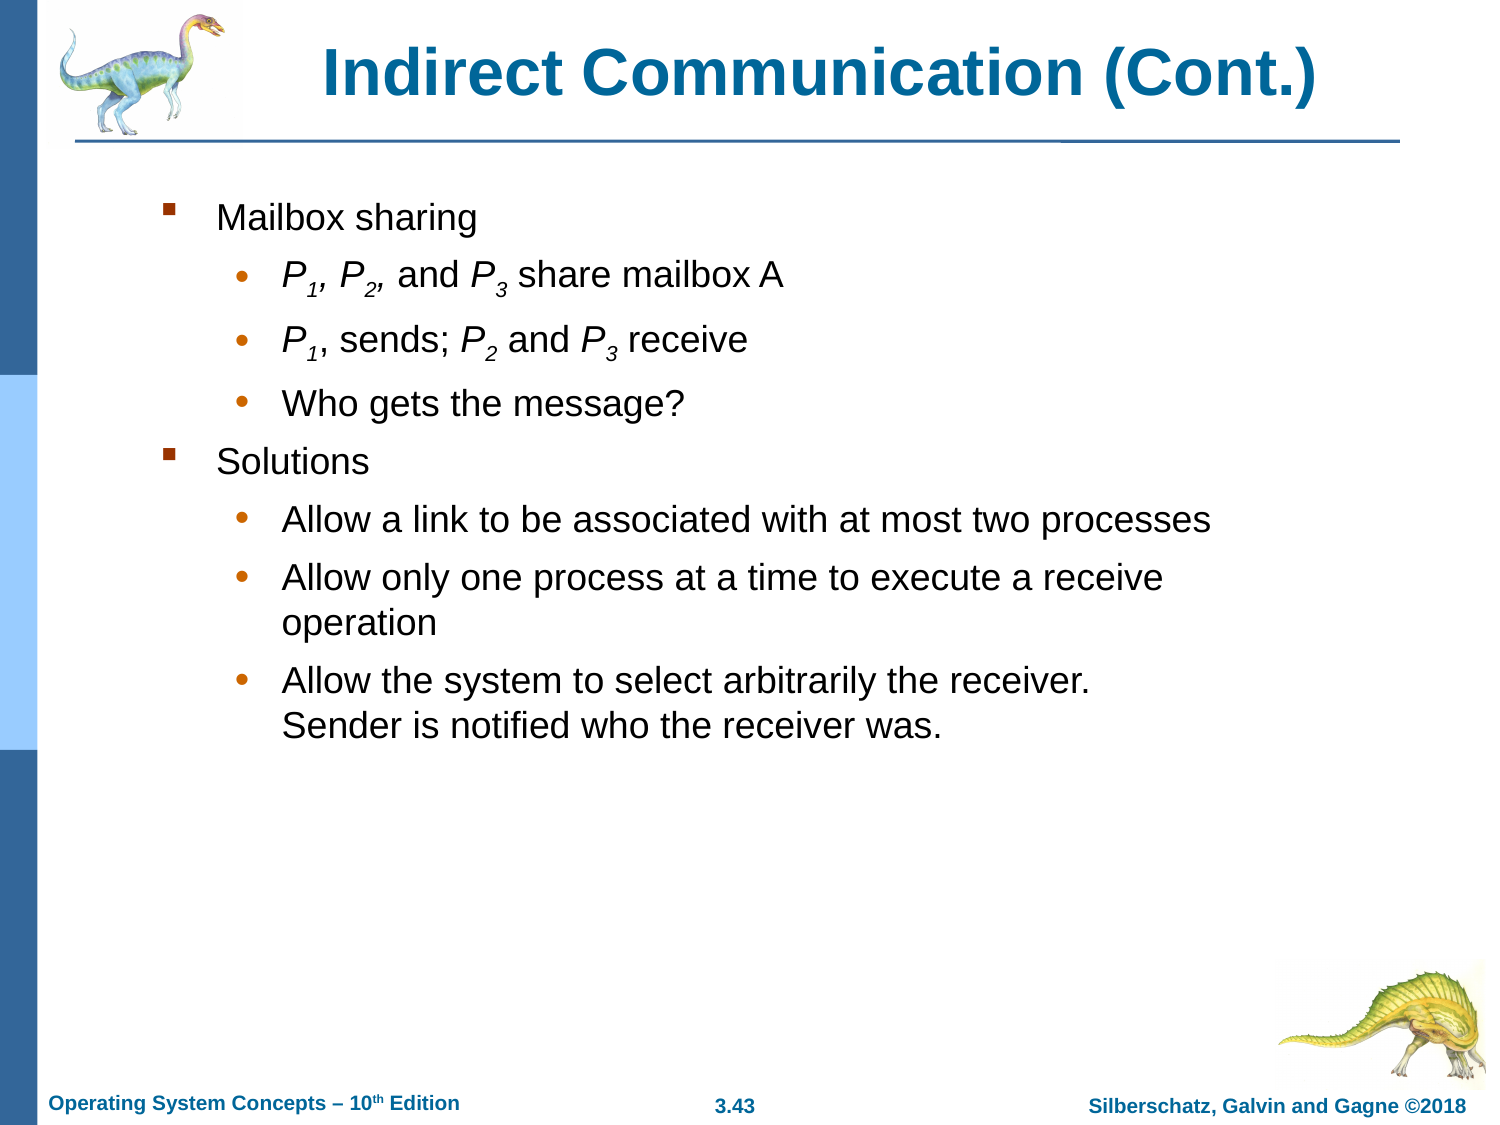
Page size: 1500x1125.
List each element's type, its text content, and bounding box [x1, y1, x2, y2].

picture [1275, 959, 1486, 1090]
title Indirect Communication (Cont.) [160, 21, 1483, 116]
list Mailbox sharing P1, P2, and P3 share mailbox A P1, sends; P2 and P3 receive Who gets the message? Solutions Allow a link to be associated with at most two processes Allow only one process at a time to execute a receive operation Allow the system to select arbitrarily the receiver. Sender is notified who the receiver was. [144, 184, 1234, 929]
picture [46, 0, 243, 149]
